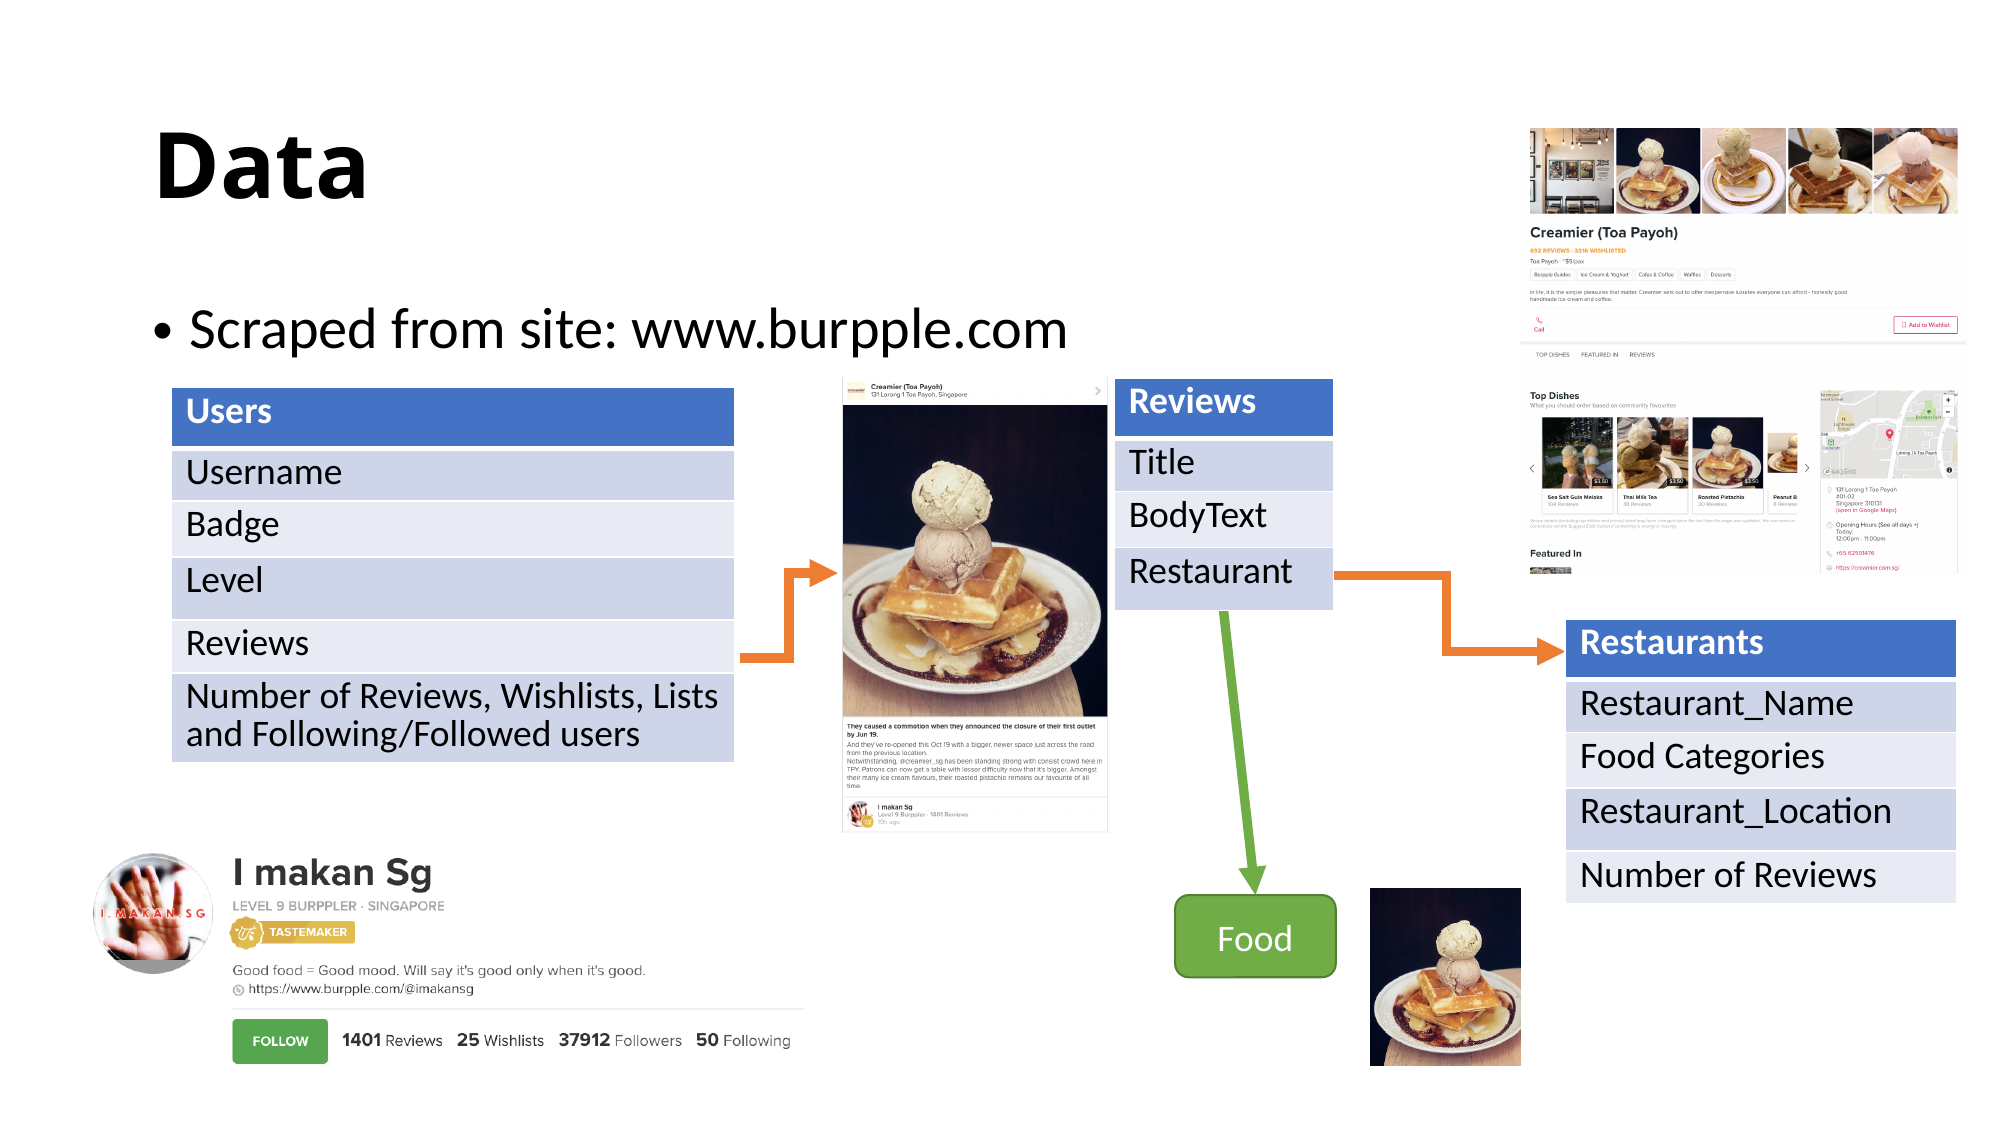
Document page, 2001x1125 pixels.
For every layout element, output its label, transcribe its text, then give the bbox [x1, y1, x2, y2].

table_cell Username [172, 451, 734, 500]
picture [1520, 117, 1966, 574]
table_cell Number of Reviews [1566, 852, 1956, 903]
picture [81, 832, 804, 1083]
table_header Restaurants [1566, 620, 1956, 677]
table_cell Badge [172, 502, 734, 556]
table_cell Level [172, 558, 734, 619]
table_cell Number of Reviews, Wishlists, Lists and Following/Followed users [172, 674, 734, 762]
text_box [740, 573, 838, 658]
table_header Reviews [1115, 379, 1333, 436]
table_cell Reviews [172, 621, 734, 672]
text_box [1327, 575, 1566, 652]
table_cell Restaurant_Location [1566, 789, 1956, 850]
list Scraped from site: www.burpple.com [137, 299, 1520, 392]
title Data [137, 59, 1863, 278]
table_cell Restaurant_Name [1566, 682, 1956, 732]
table_header Users [172, 392, 734, 446]
table_cell Title [1115, 441, 1333, 491]
table_cell BodyText [1115, 492, 1333, 547]
table_cell Food Categories [1566, 733, 1956, 787]
table_cell Restaurant [1115, 548, 1333, 610]
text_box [1223, 621, 1256, 895]
picture [842, 377, 1108, 834]
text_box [1175, 888, 1521, 1066]
